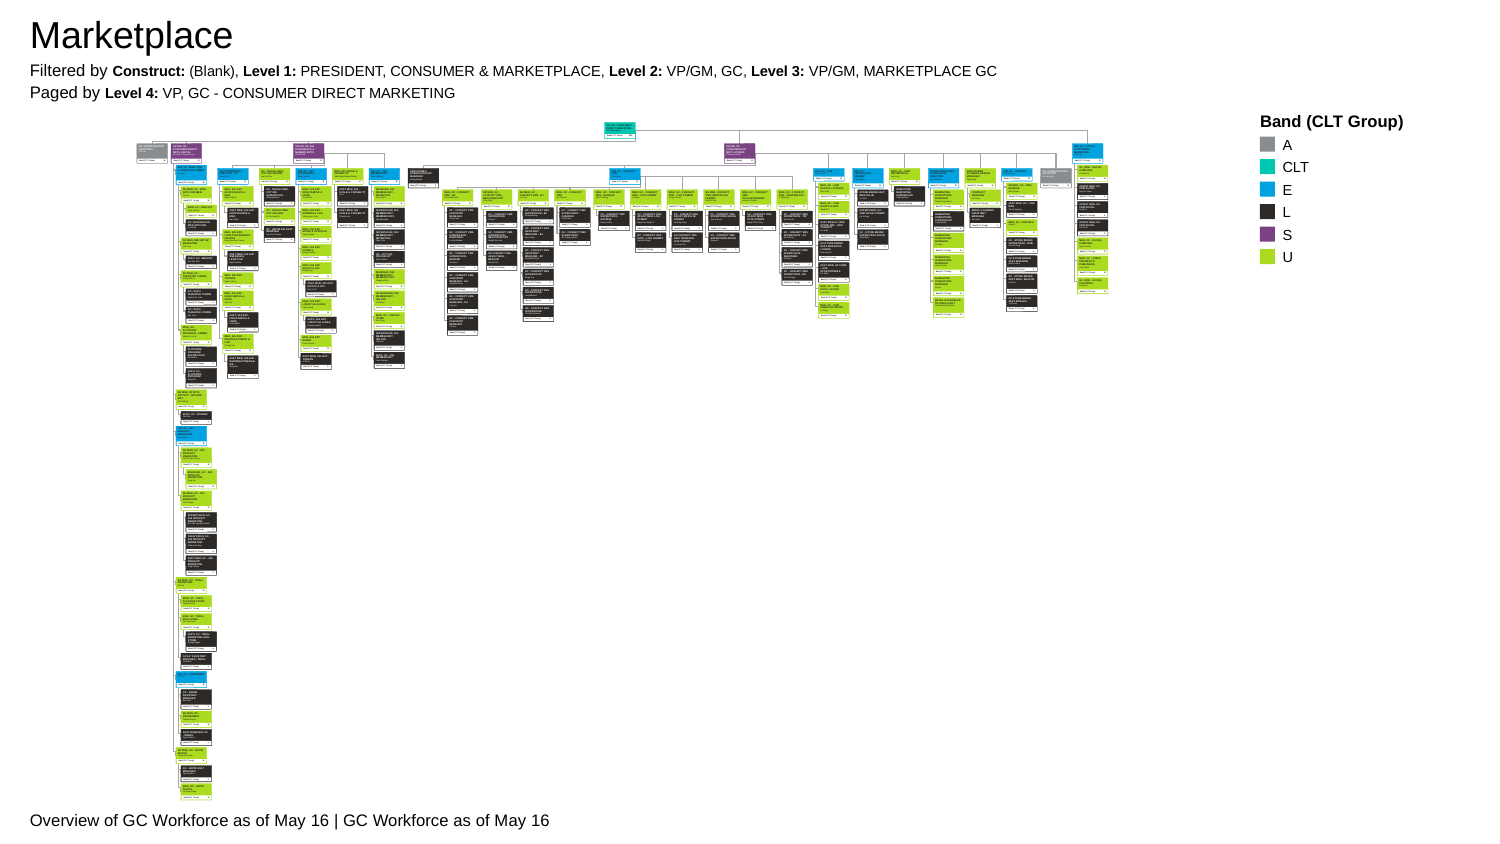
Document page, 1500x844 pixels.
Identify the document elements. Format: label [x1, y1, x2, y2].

text_box [0, 411, 433, 425]
text_box [157, 534, 217, 554]
text_box [167, 346, 217, 367]
text_box [1006, 255, 1038, 272]
text_box [933, 297, 964, 318]
text_box [38, 288, 337, 334]
text_box [165, 765, 212, 782]
text_box [818, 302, 850, 319]
text_box [1077, 237, 1108, 276]
text_box [136, 143, 168, 164]
text_box [1040, 165, 1109, 200]
text_box [152, 469, 217, 511]
text_box [165, 595, 212, 612]
text_box [175, 671, 207, 688]
text_box [180, 325, 212, 345]
text_box [933, 276, 964, 296]
text_box [217, 168, 249, 185]
text_box [0, 0, 1455, 410]
text_box [447, 315, 478, 336]
text_box [1006, 273, 1038, 294]
text_box [175, 426, 207, 446]
text_box [300, 353, 332, 370]
text_box [175, 577, 207, 594]
text_box [145, 613, 214, 630]
text_box [154, 711, 212, 728]
text_box [300, 335, 332, 352]
text_box [163, 689, 212, 710]
text_box [933, 254, 964, 275]
text_box [818, 284, 850, 301]
text_box [0, 447, 471, 468]
text_box [299, 280, 337, 297]
text_box [180, 653, 212, 670]
text_box [1259, 112, 1485, 265]
text_box [178, 631, 217, 652]
text_box [185, 555, 217, 576]
text_box [180, 729, 212, 746]
text_box [180, 783, 212, 800]
text_box [635, 232, 666, 253]
text_box [1072, 143, 1104, 164]
text_box [167, 512, 217, 533]
text_box [1006, 295, 1038, 312]
text_box [168, 165, 207, 185]
text_box [175, 747, 207, 764]
text_box [220, 312, 259, 354]
text_box [14, 809, 1485, 830]
text_box [522, 305, 554, 322]
text_box [522, 287, 554, 304]
text_box [1077, 277, 1108, 294]
text_box [170, 143, 202, 164]
